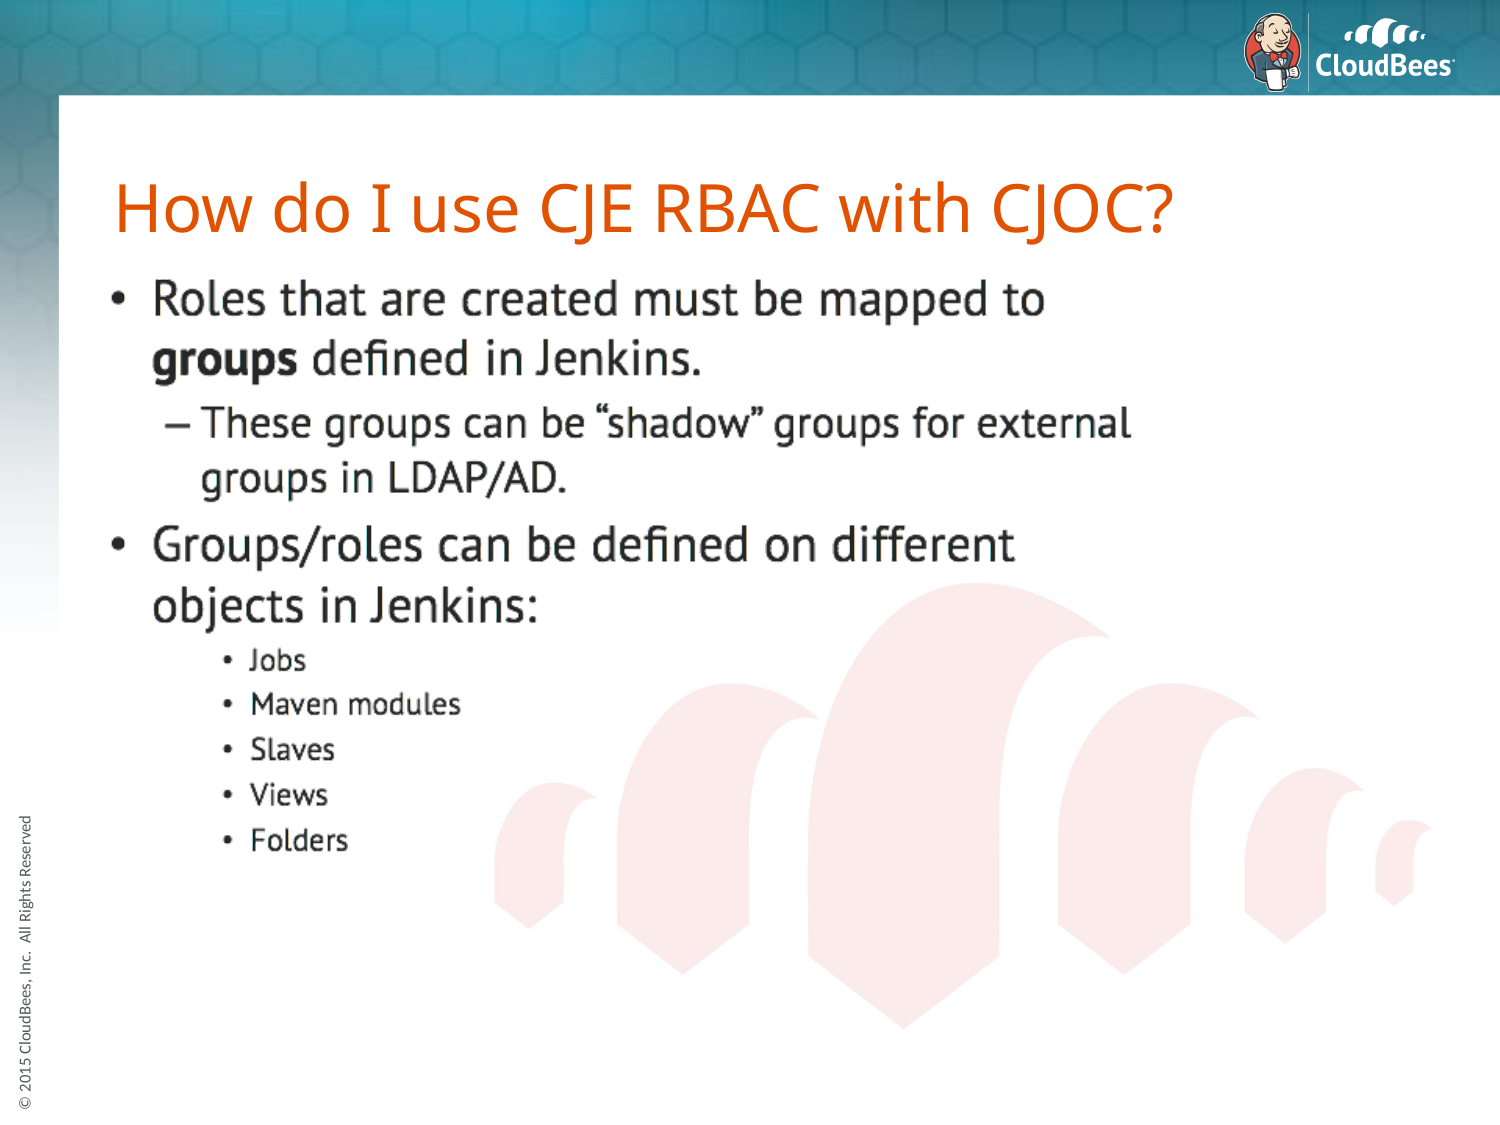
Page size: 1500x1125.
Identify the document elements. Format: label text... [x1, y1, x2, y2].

picture [0, 0, 1500, 1125]
title How do I use CJE RBAC with CJOC? [98, 136, 1448, 274]
picture [98, 258, 1455, 1052]
